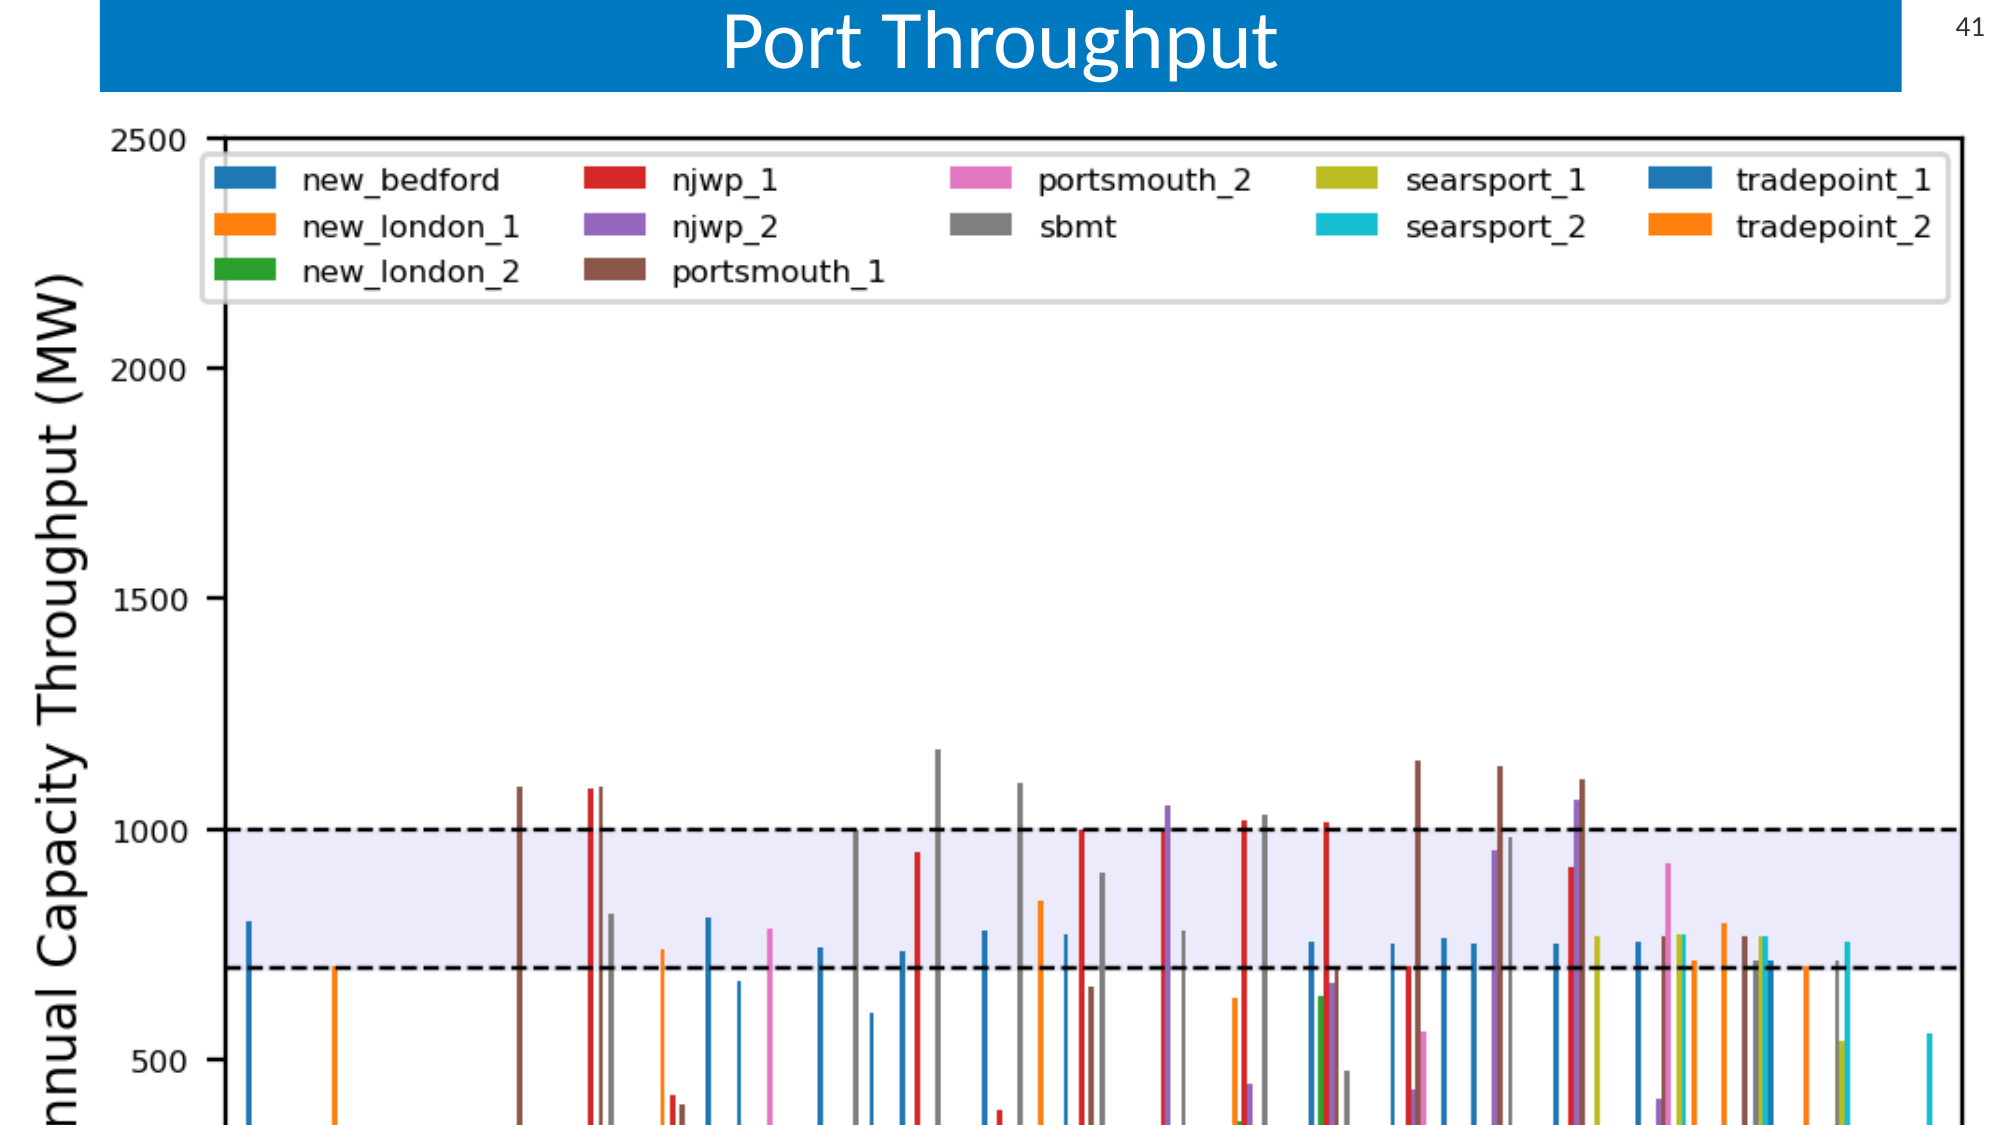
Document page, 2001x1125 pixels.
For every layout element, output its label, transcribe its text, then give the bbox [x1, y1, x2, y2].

picture [0, 92, 2000, 1125]
title Port Throughput [99, 0, 1902, 91]
